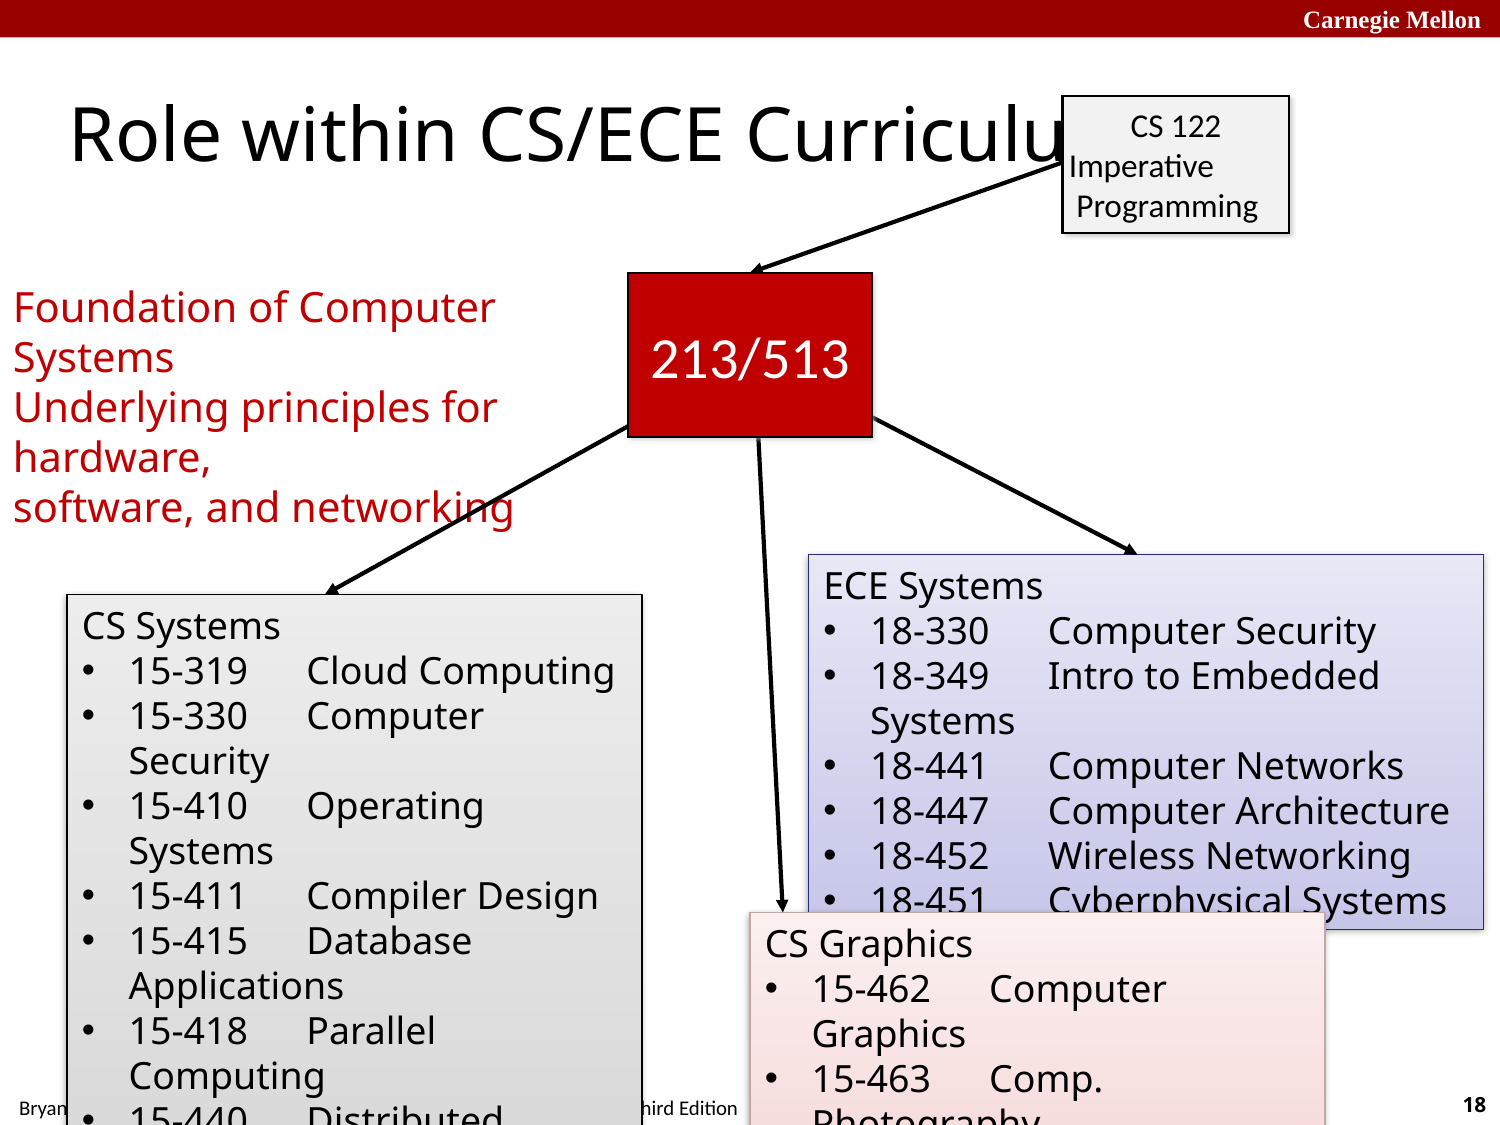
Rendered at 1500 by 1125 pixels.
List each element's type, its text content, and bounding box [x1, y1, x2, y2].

text_box ECE Systems 18-330 Computer Security 18-349 Intro to Embedded Systems 18-441 Computer Networks 18-447 Computer Architecture 18-452 Wireless Networking 18-451 Cyberphysical Systems [808, 554, 1484, 930]
text_box CS 122 Imperative Programming [1062, 95, 1290, 234]
title Role within CS/ECE Curriculum [62, 41, 1438, 222]
text_box Foundation of Computer Systems Underlying principles for hardware, software, and networking [6, 274, 628, 438]
text_box [324, 426, 628, 595]
text_box [877, 419, 1138, 555]
text_box 213/513 [628, 272, 872, 438]
text_box CS Systems 15-319 Cloud Computing 15-330 Computer Security 15-410 Operating Systems 15-411 Compiler Design 15-415 Database Applications 15-418 Parallel Computing 15-440 Distributed Systems 15-441 Computer Networks 15-445 Database Systems [66, 594, 643, 1125]
text_box [750, 162, 1063, 272]
text_box CS Graphics 15-462 Computer Graphics 15-463 Comp. Photography [749, 912, 1326, 1125]
text_box [758, 443, 789, 913]
